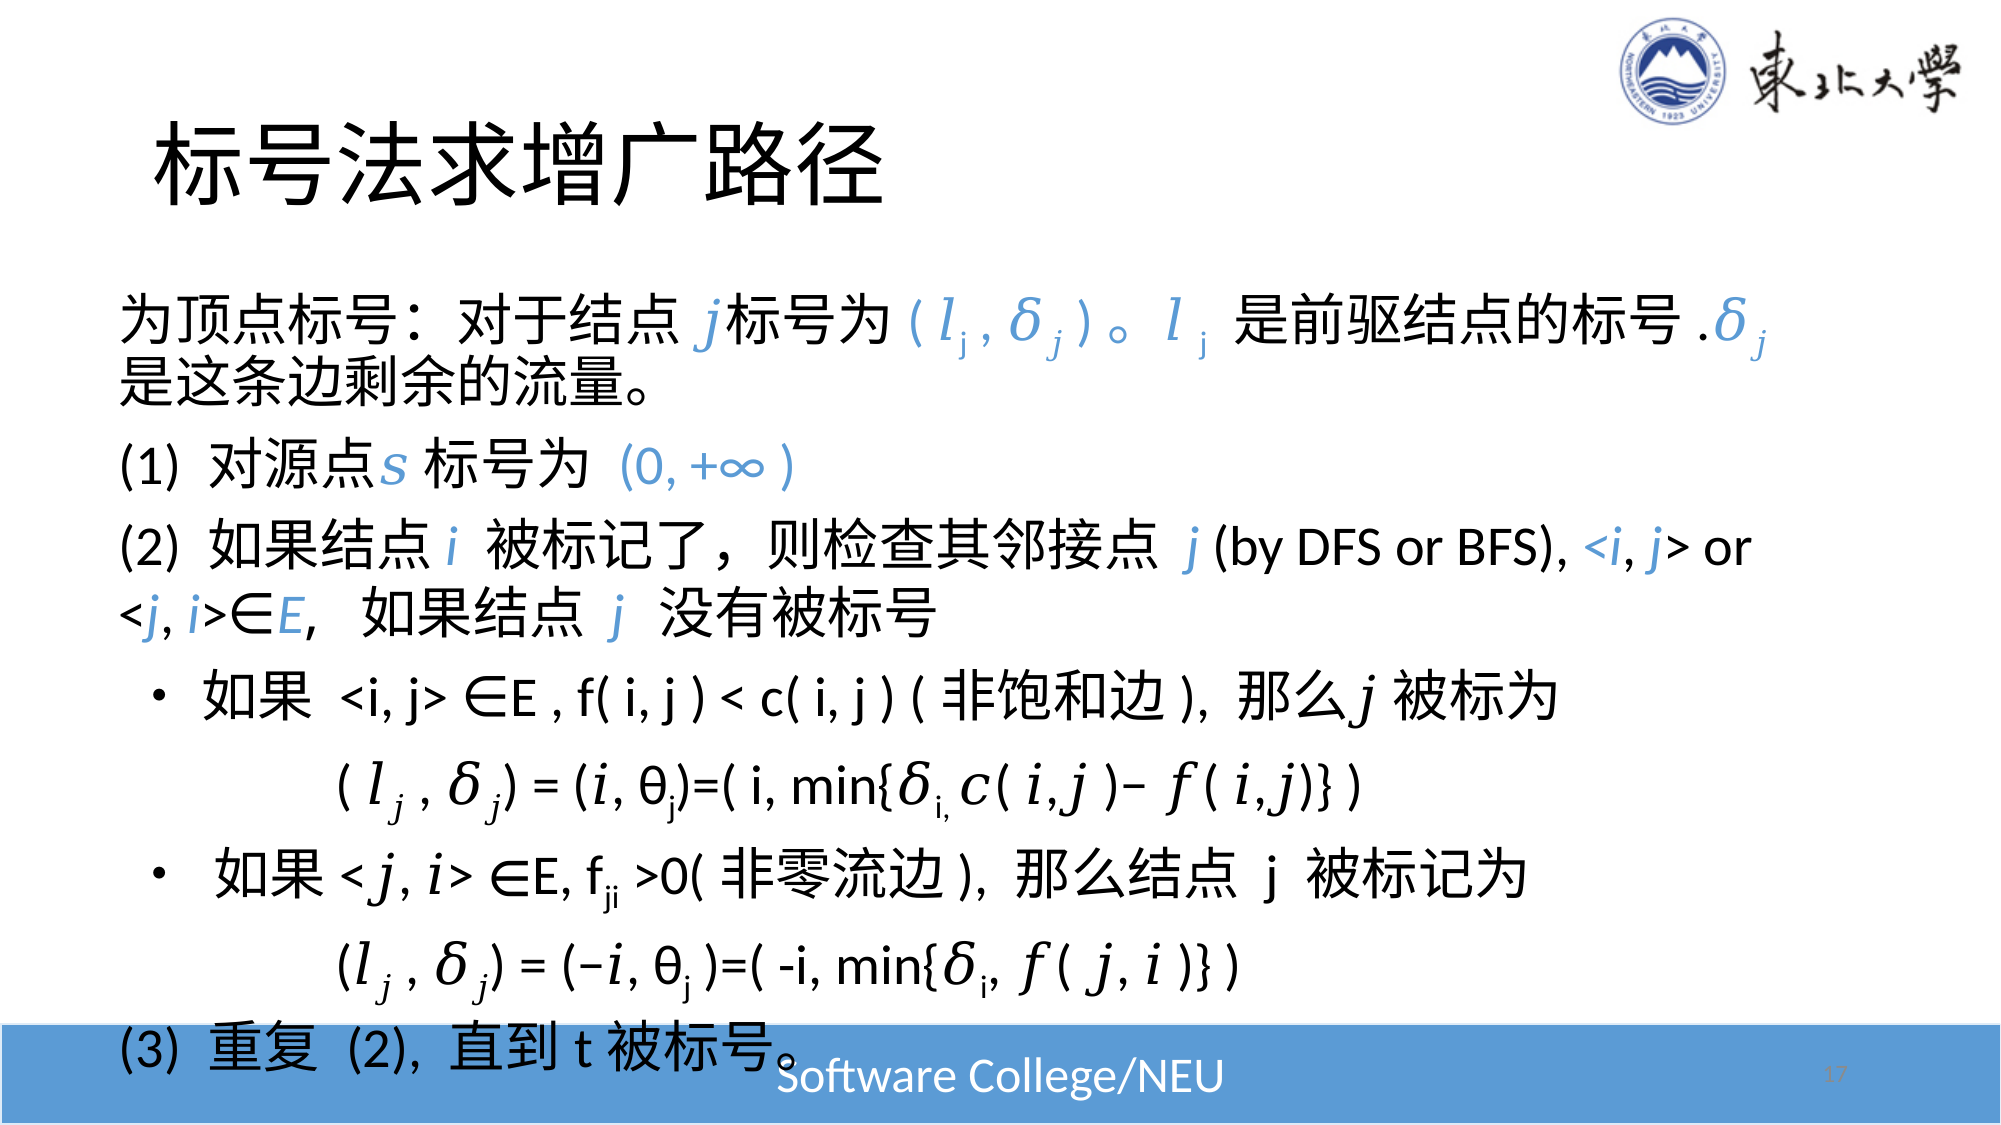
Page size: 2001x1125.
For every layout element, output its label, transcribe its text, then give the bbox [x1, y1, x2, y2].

title 标号法求增广路径 [137, 59, 1863, 278]
list 为顶点标号：对于结点 𝑗标号为( 𝑙j , 𝛿𝑗 )。𝑙j 是前驱结点的标号.𝛿𝑗 是这条边剩余的流量。 (1) 对源点𝑠 标号为 (0, +∞ ) (2) 如果结点i 被标记了，则检查其邻接点 j (by DFS or BFS), <i, j> or <j, i>∈E, 如果结点 j 没有被标号 •如果 <i, j> ∈E , f( i, j ) < c( i, j ) (非饱和边), 那么𝑗 被标为 ( 𝑙𝑗 , 𝛿𝑗) = (𝑖, θj)=( i, min{𝛿i, 𝑐( 𝑖,𝑗 )− 𝑓( 𝑖,𝑗)} ) • 如果<𝑗, 𝑖> ∈E, fji >0(非零流边), 那么结点 j 被标记为 (𝑙𝑗 , 𝛿𝑗) = (−𝑖, θj )=( -i, min{𝛿i, 𝑓( 𝑗, 𝑖 )} ) (3) 重复 (2), 直到t被标号。 [103, 277, 1829, 779]
picture [1605, 4, 1987, 135]
